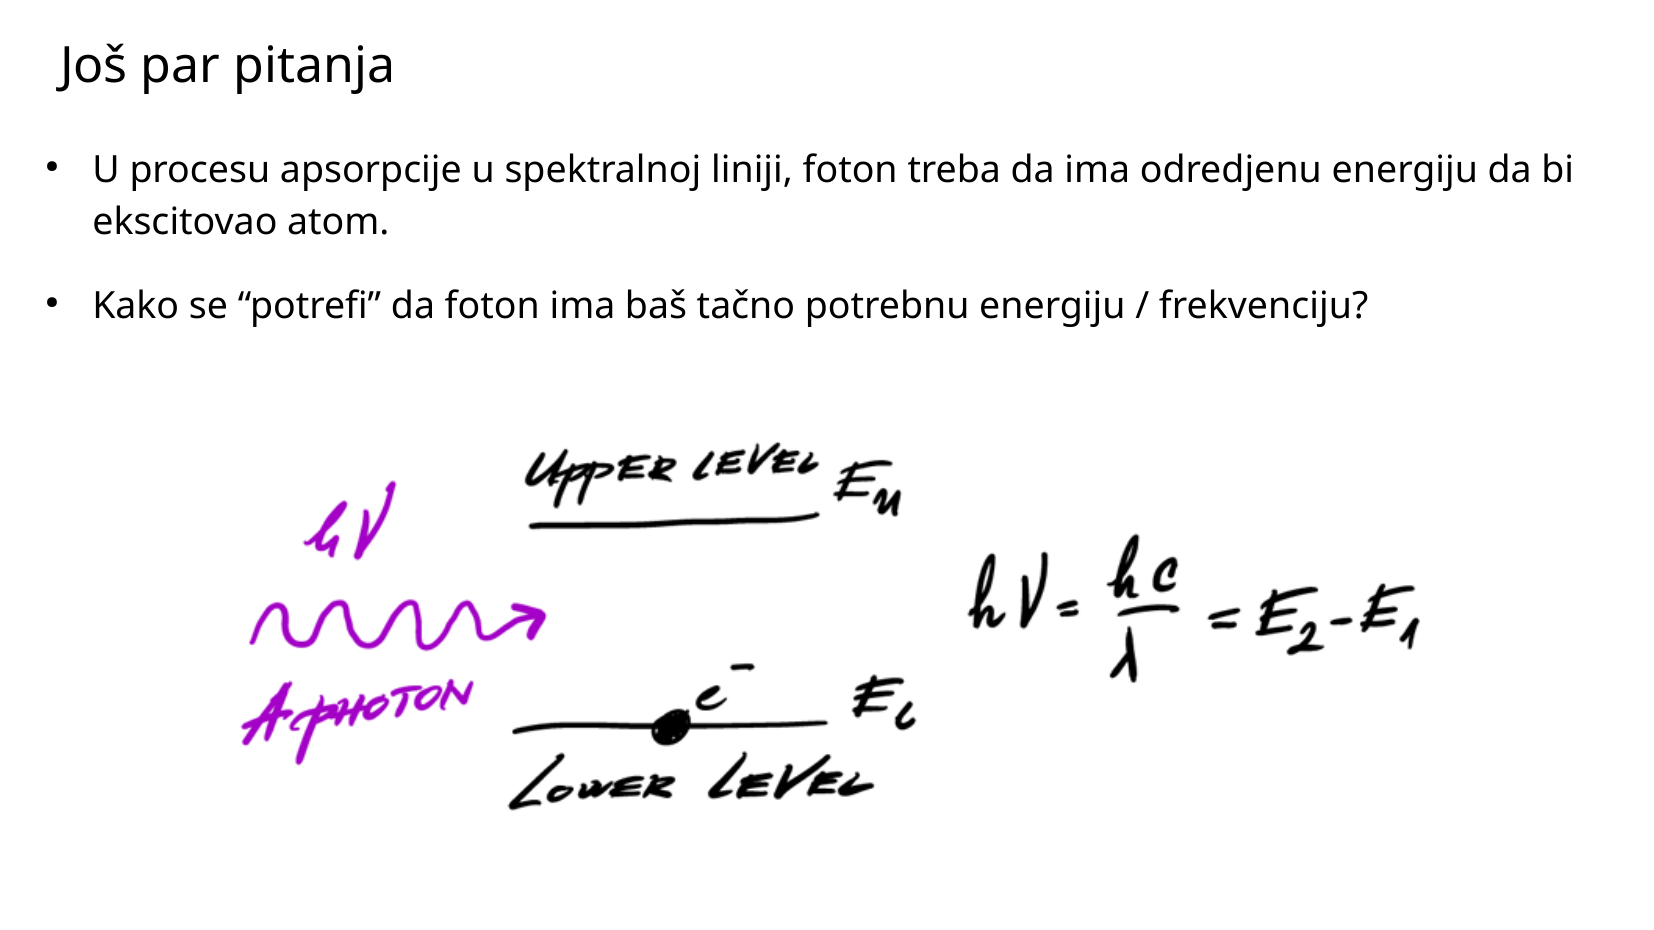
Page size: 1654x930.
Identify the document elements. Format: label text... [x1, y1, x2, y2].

list U procesu apsorpcije u spektralnoj liniji, foton treba da ima odredjenu energiju da bi ekscitovao atom. Kako se “potrefi” da foton ima baš tačno potrebnu energiju / frekvenciju? [45, 138, 1613, 868]
title Još par pitanja [59, 0, 1648, 141]
picture [225, 415, 1446, 826]
